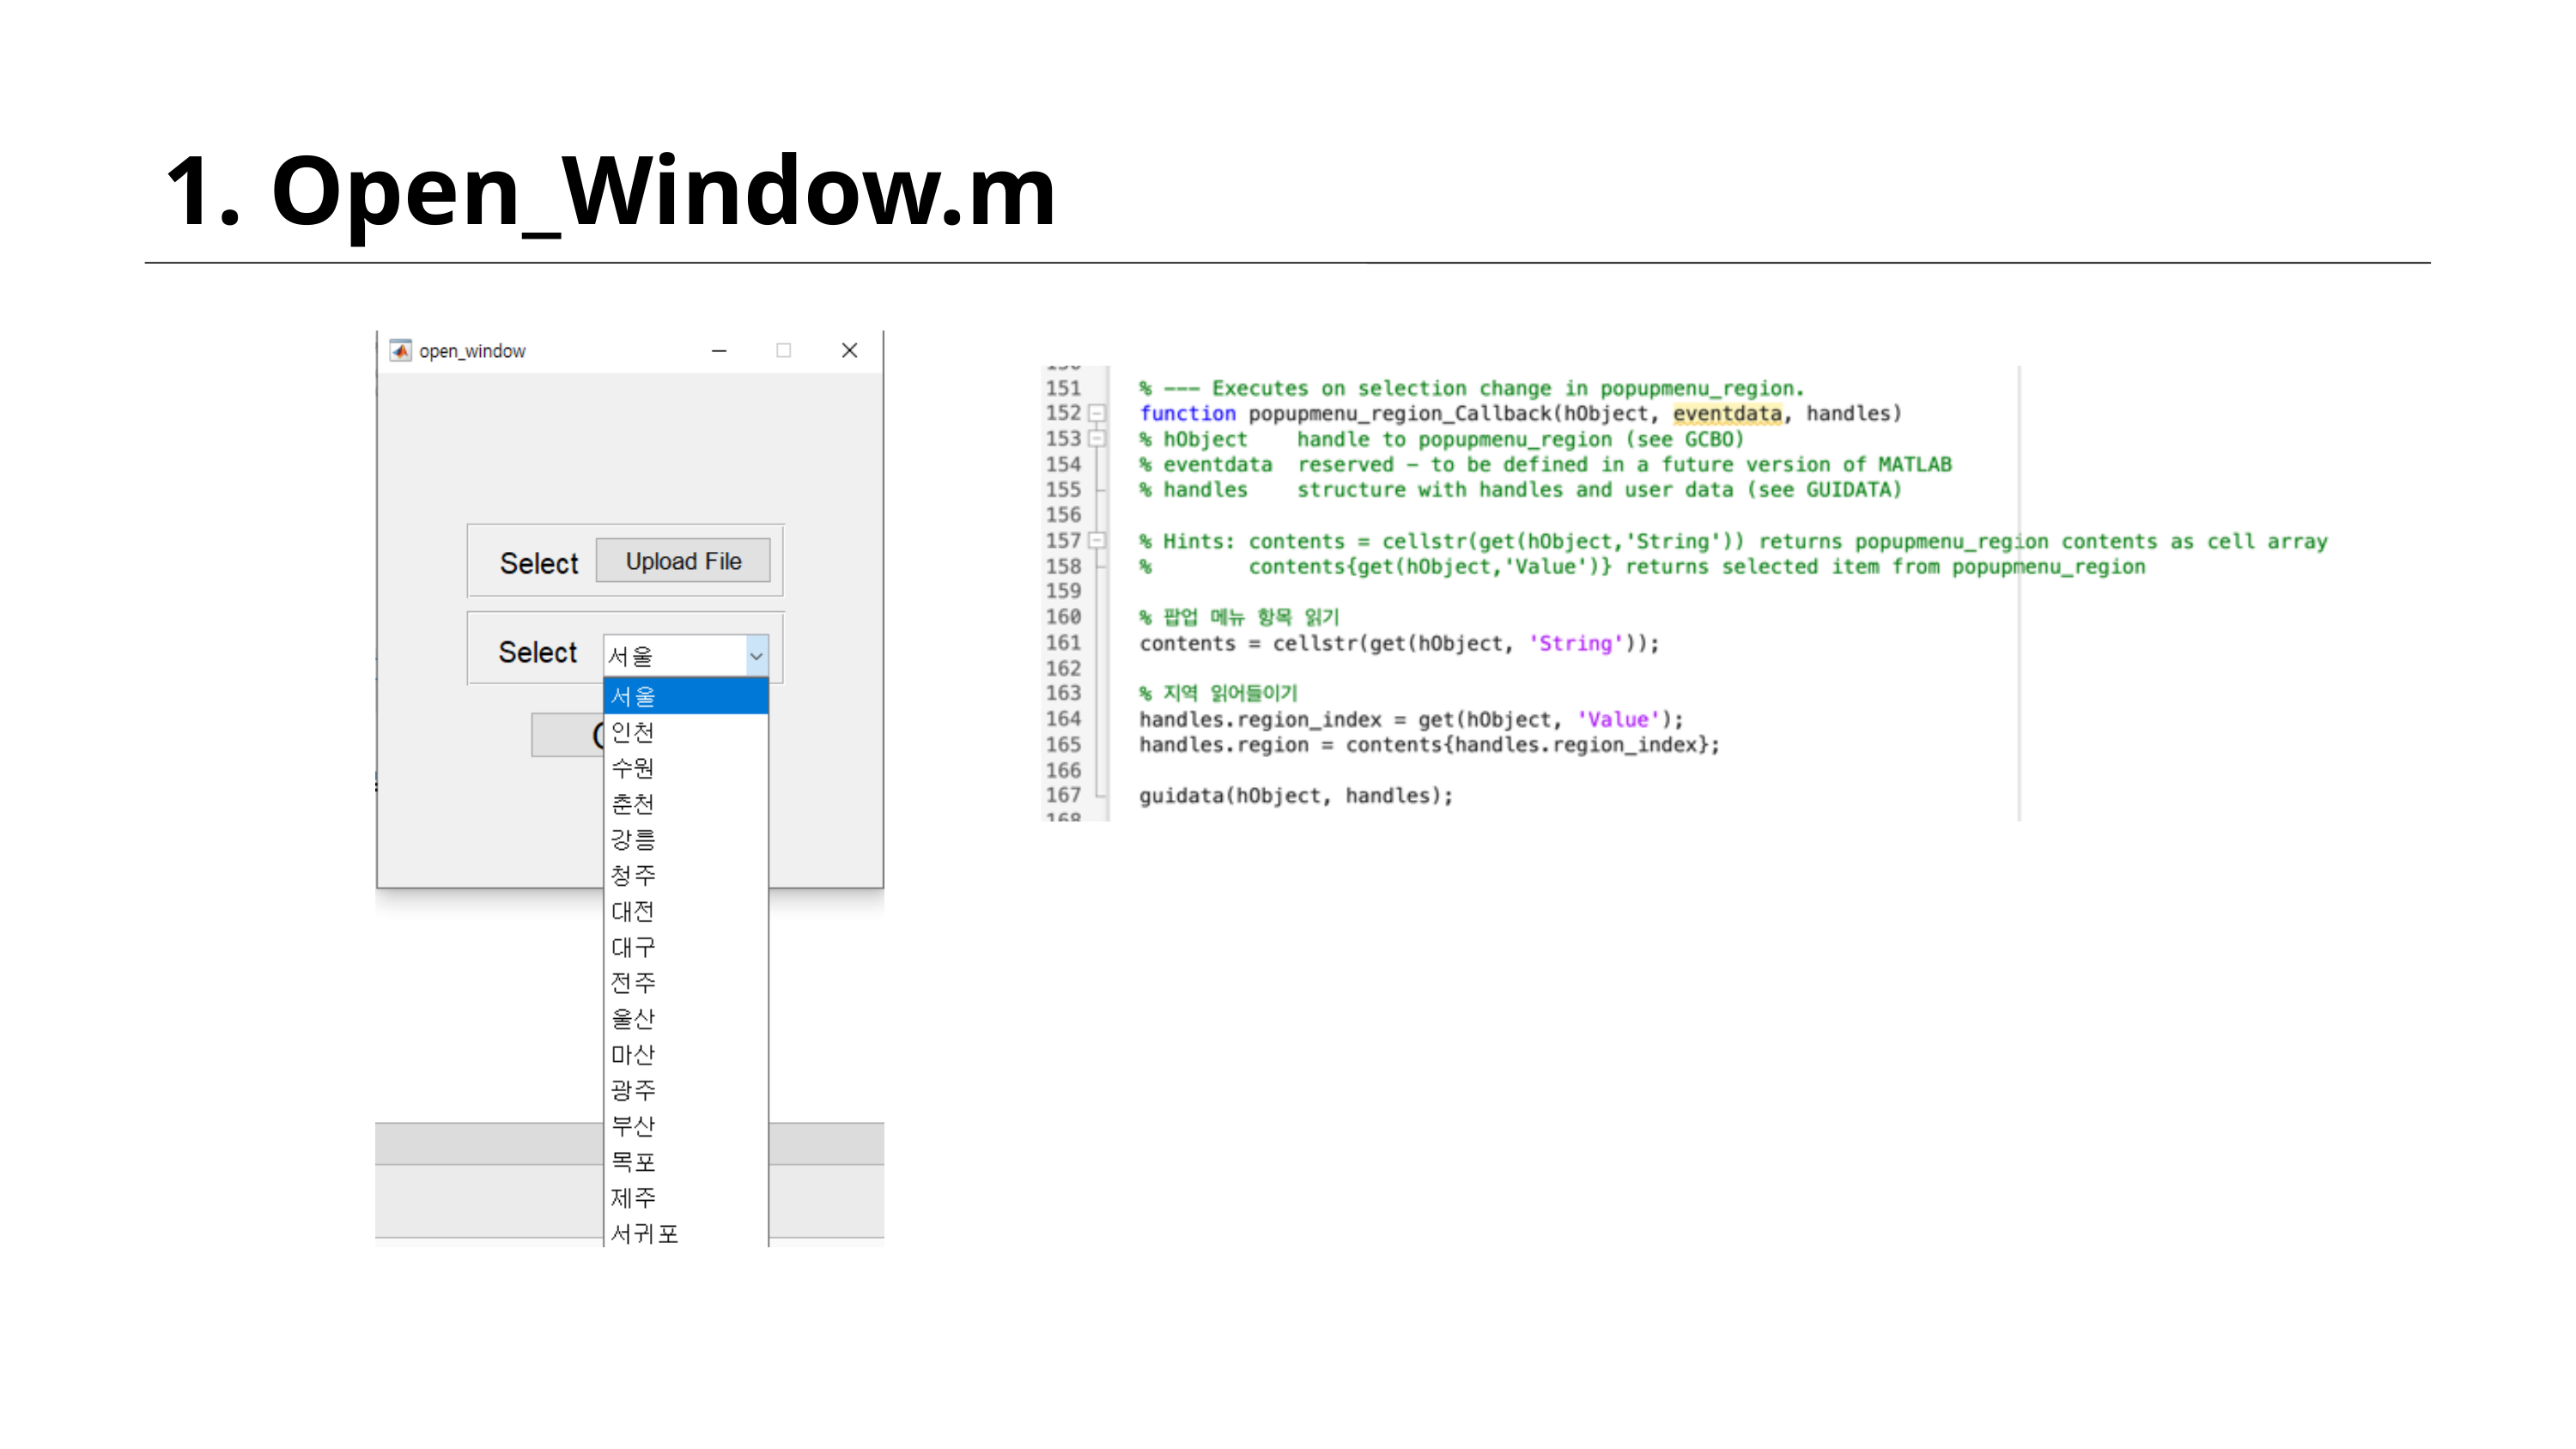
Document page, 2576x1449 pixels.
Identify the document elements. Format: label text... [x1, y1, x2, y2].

picture [1041, 366, 2394, 822]
picture [375, 330, 884, 1248]
text_box 1. Open_Window.m [149, 123, 1760, 250]
